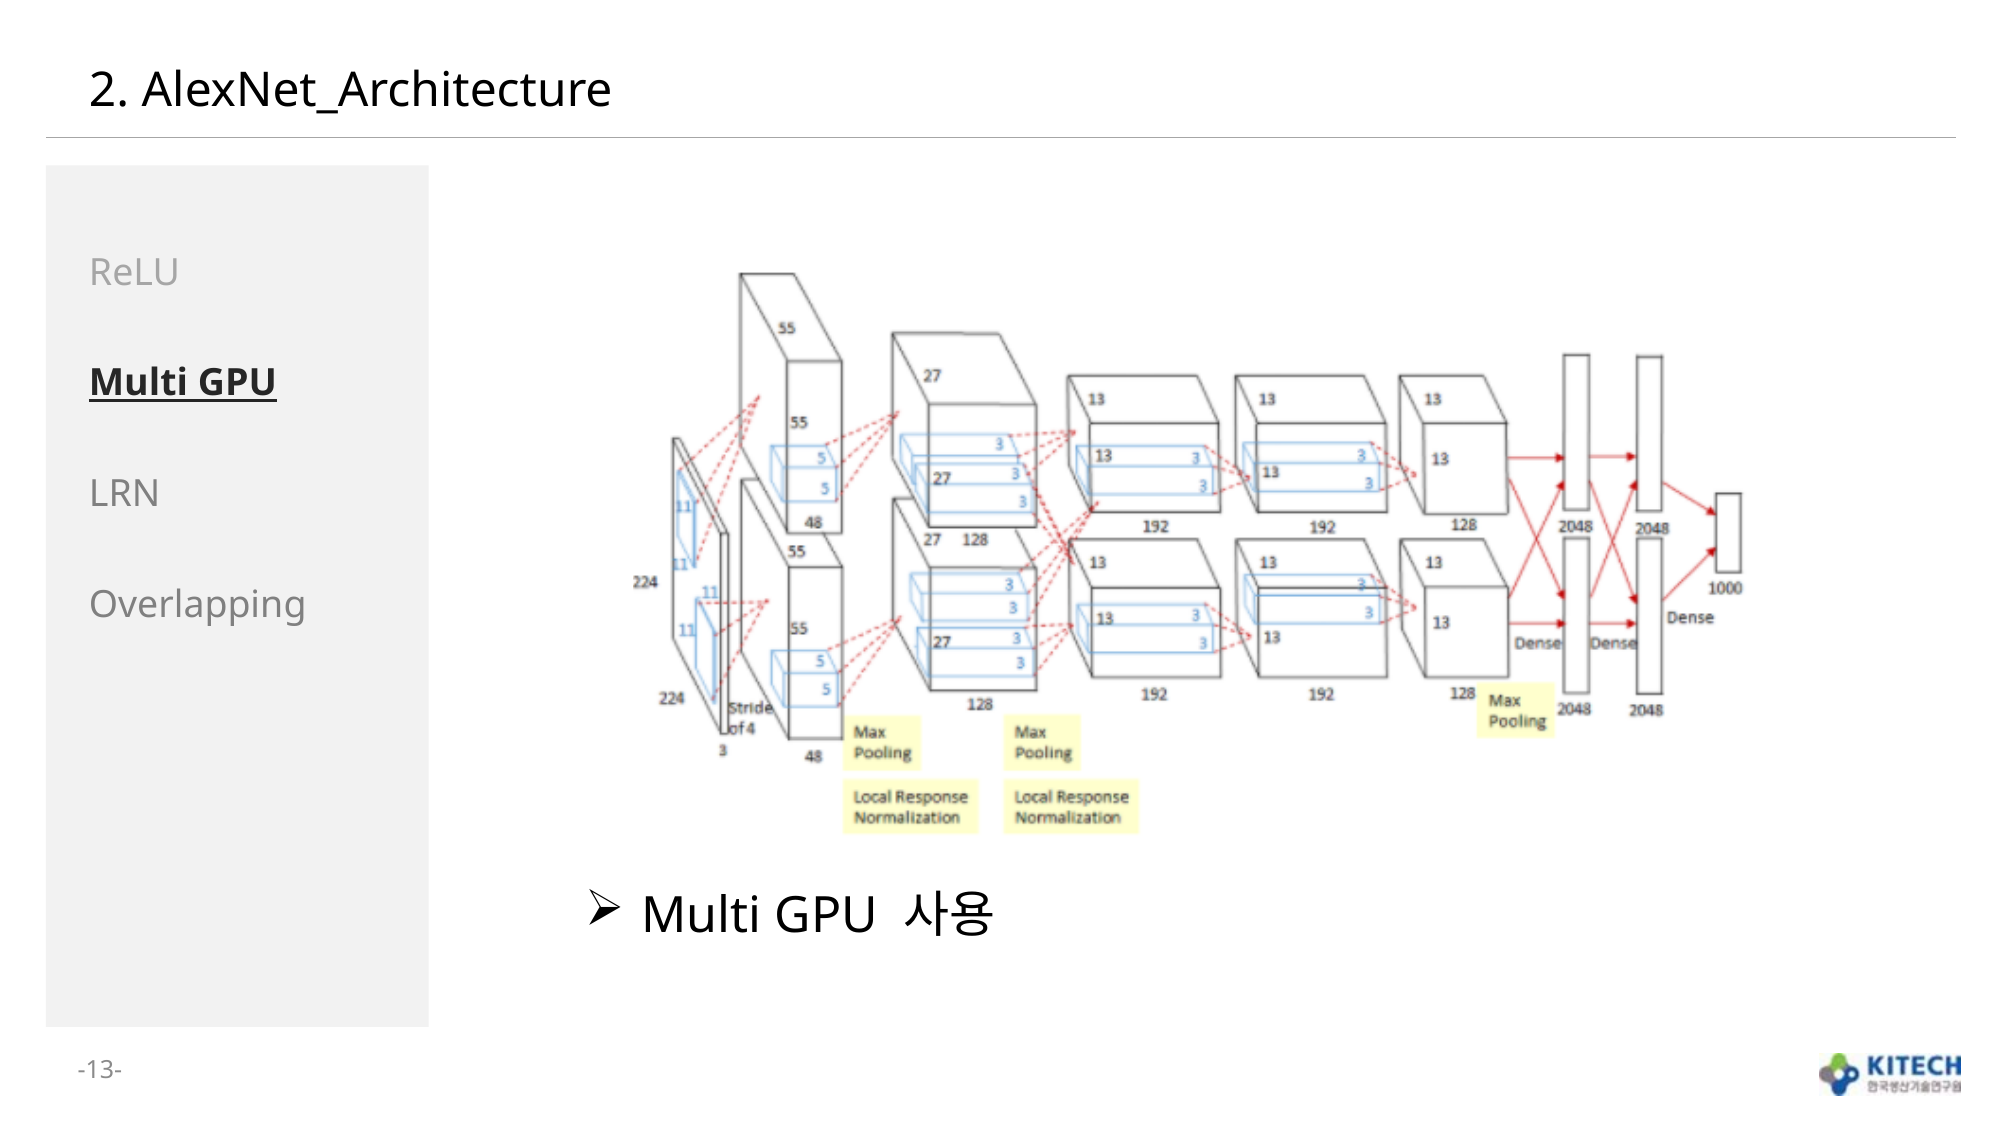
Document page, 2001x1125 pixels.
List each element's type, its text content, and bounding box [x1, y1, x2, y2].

text_box [45, 164, 430, 1028]
picture [633, 243, 1748, 862]
text_box 2. AlexNet_Architecture [73, 57, 1574, 124]
subtitle ReLU Multi GPU LRN Overlapping [73, 194, 400, 988]
picture [1819, 1052, 1961, 1096]
slide_number 13 [46, 1040, 154, 1101]
text_box Multi GPU 사용 [570, 881, 1748, 965]
